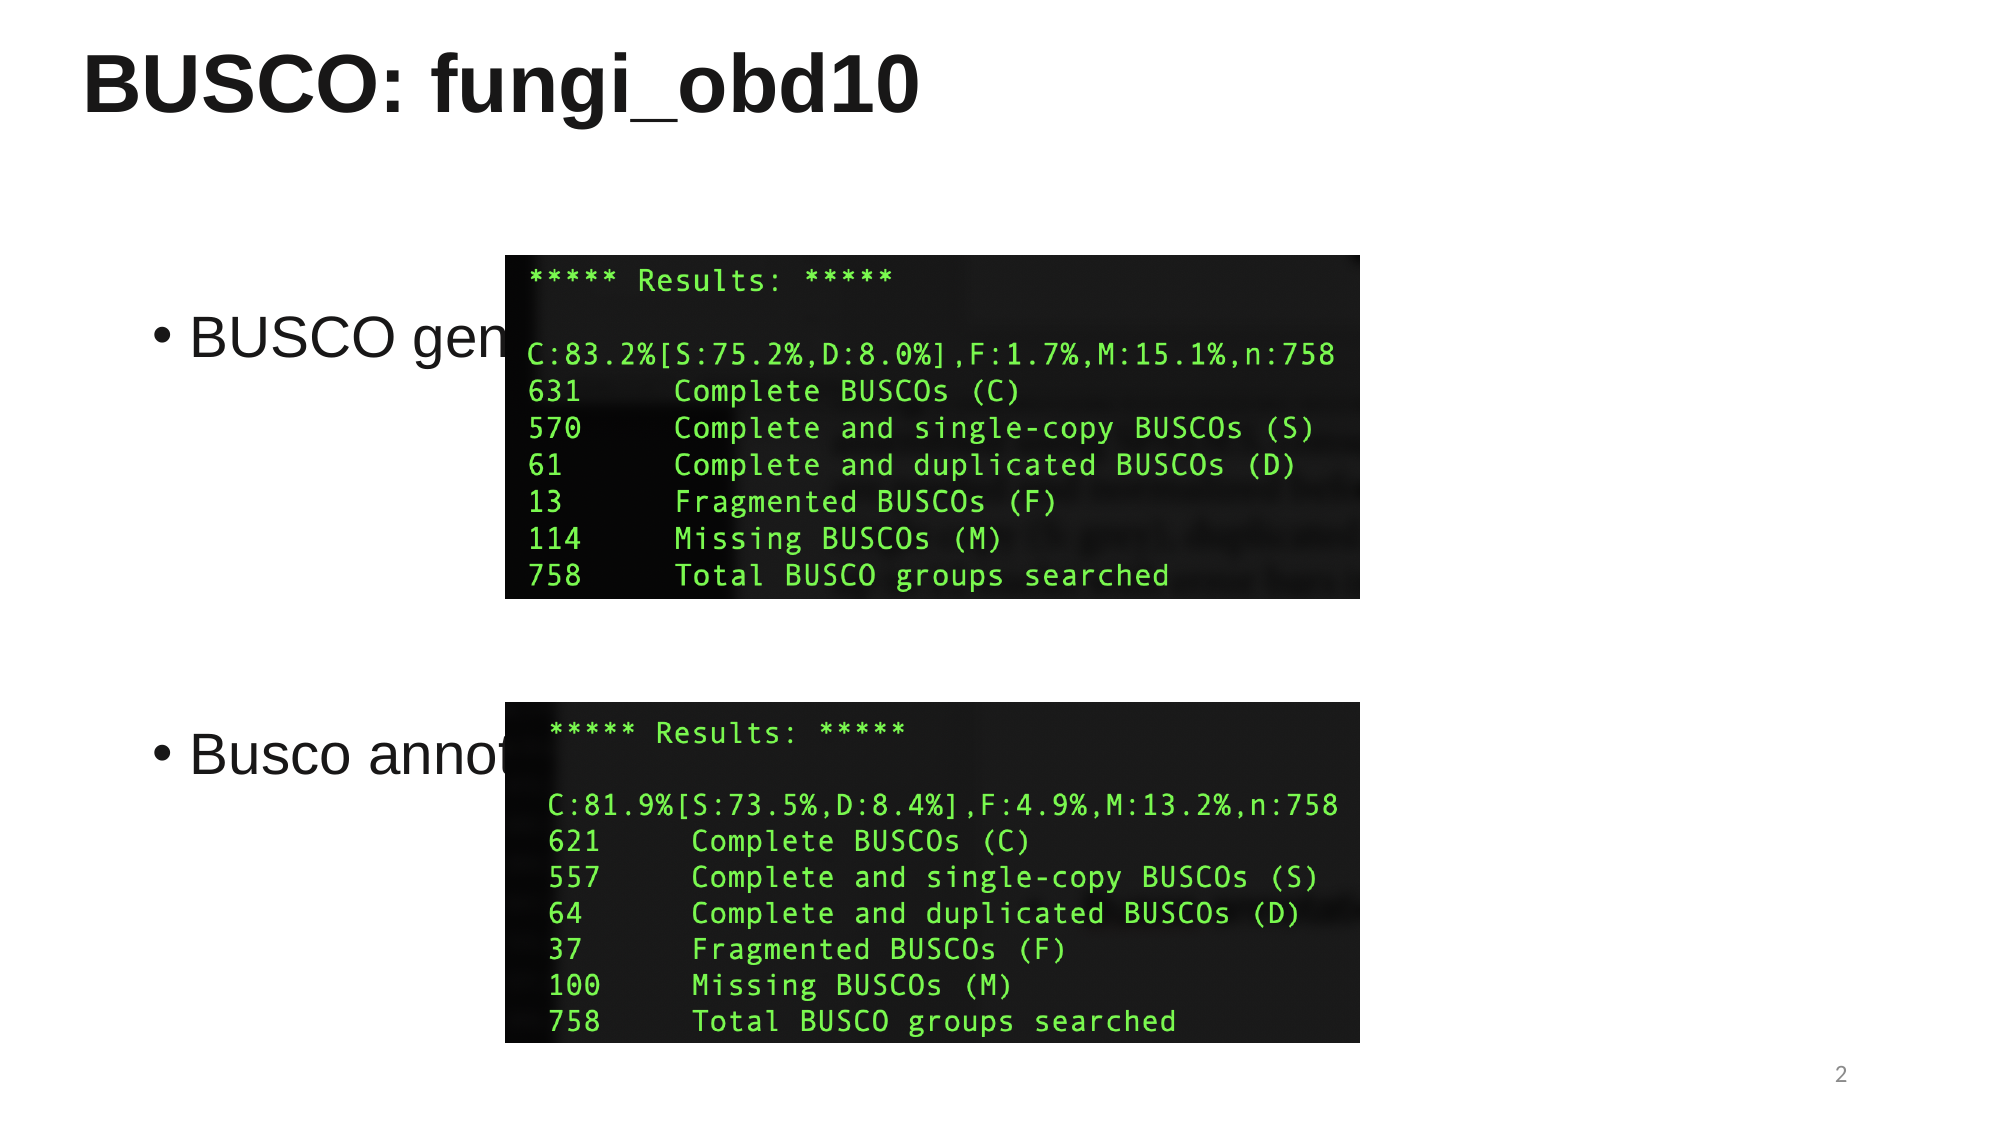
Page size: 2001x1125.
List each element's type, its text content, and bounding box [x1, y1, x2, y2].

picture [505, 255, 1360, 599]
picture [505, 702, 1360, 1043]
list BUSCO genome: Busco annotation: [137, 299, 1863, 1014]
title BUSCO: fungi_obd10 [67, 34, 1937, 139]
slide_number 2 [1412, 1042, 1863, 1103]
